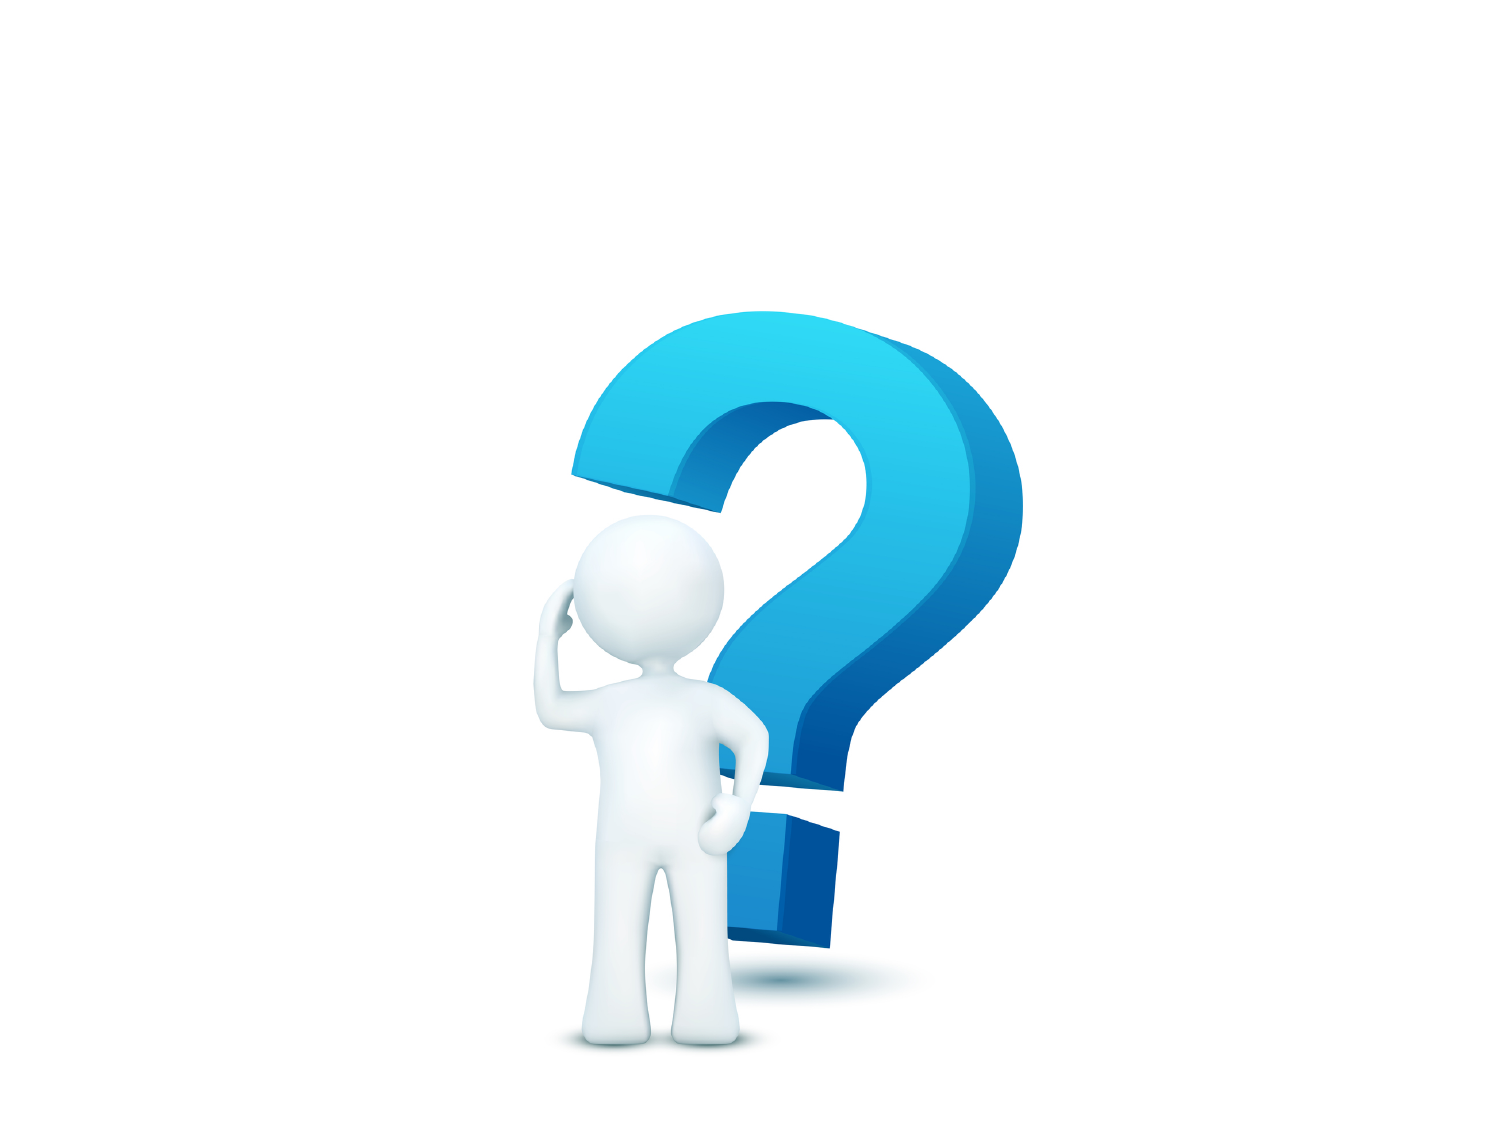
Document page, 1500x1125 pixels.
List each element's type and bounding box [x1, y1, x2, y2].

picture [322, 278, 1136, 1092]
